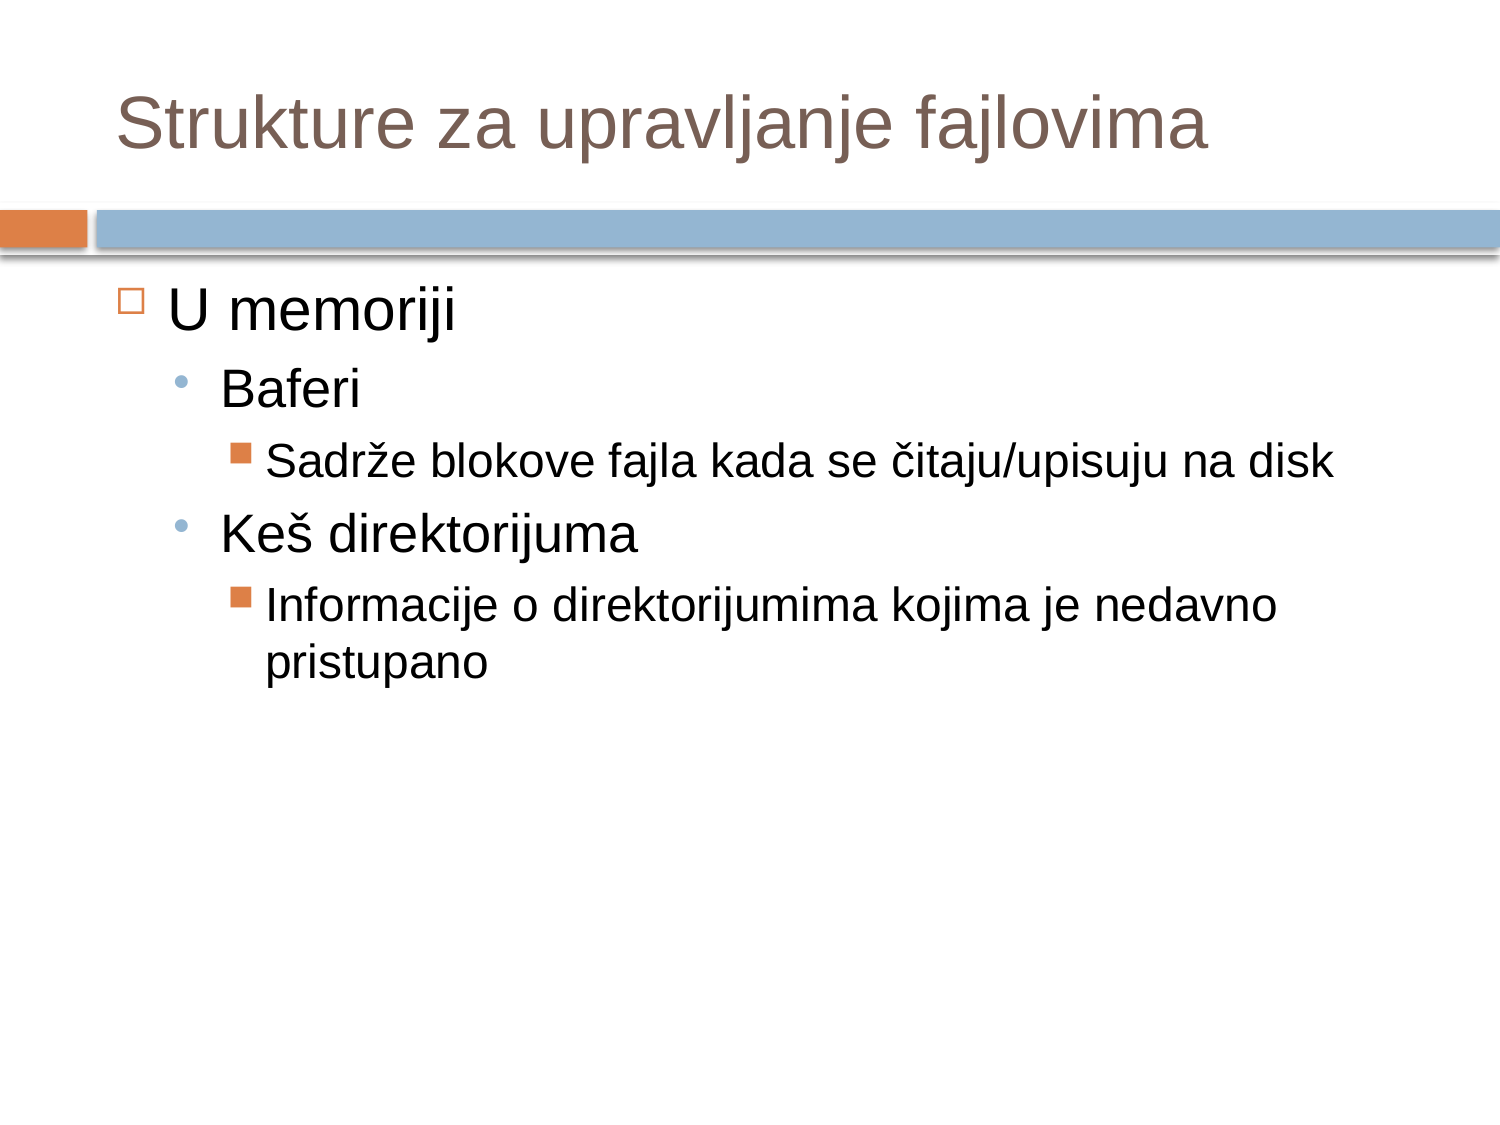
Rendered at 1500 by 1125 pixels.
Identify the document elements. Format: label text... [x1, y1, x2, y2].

list U memoriji Baferi Sadrže blokove fajla kada se čitaju/upisuju na disk Keš direktorijuma Informacije o direktorijumima kojima je nedavno pristupano [100, 262, 1438, 1000]
title Strukture za upravljanje fajlovima [100, 37, 1438, 200]
